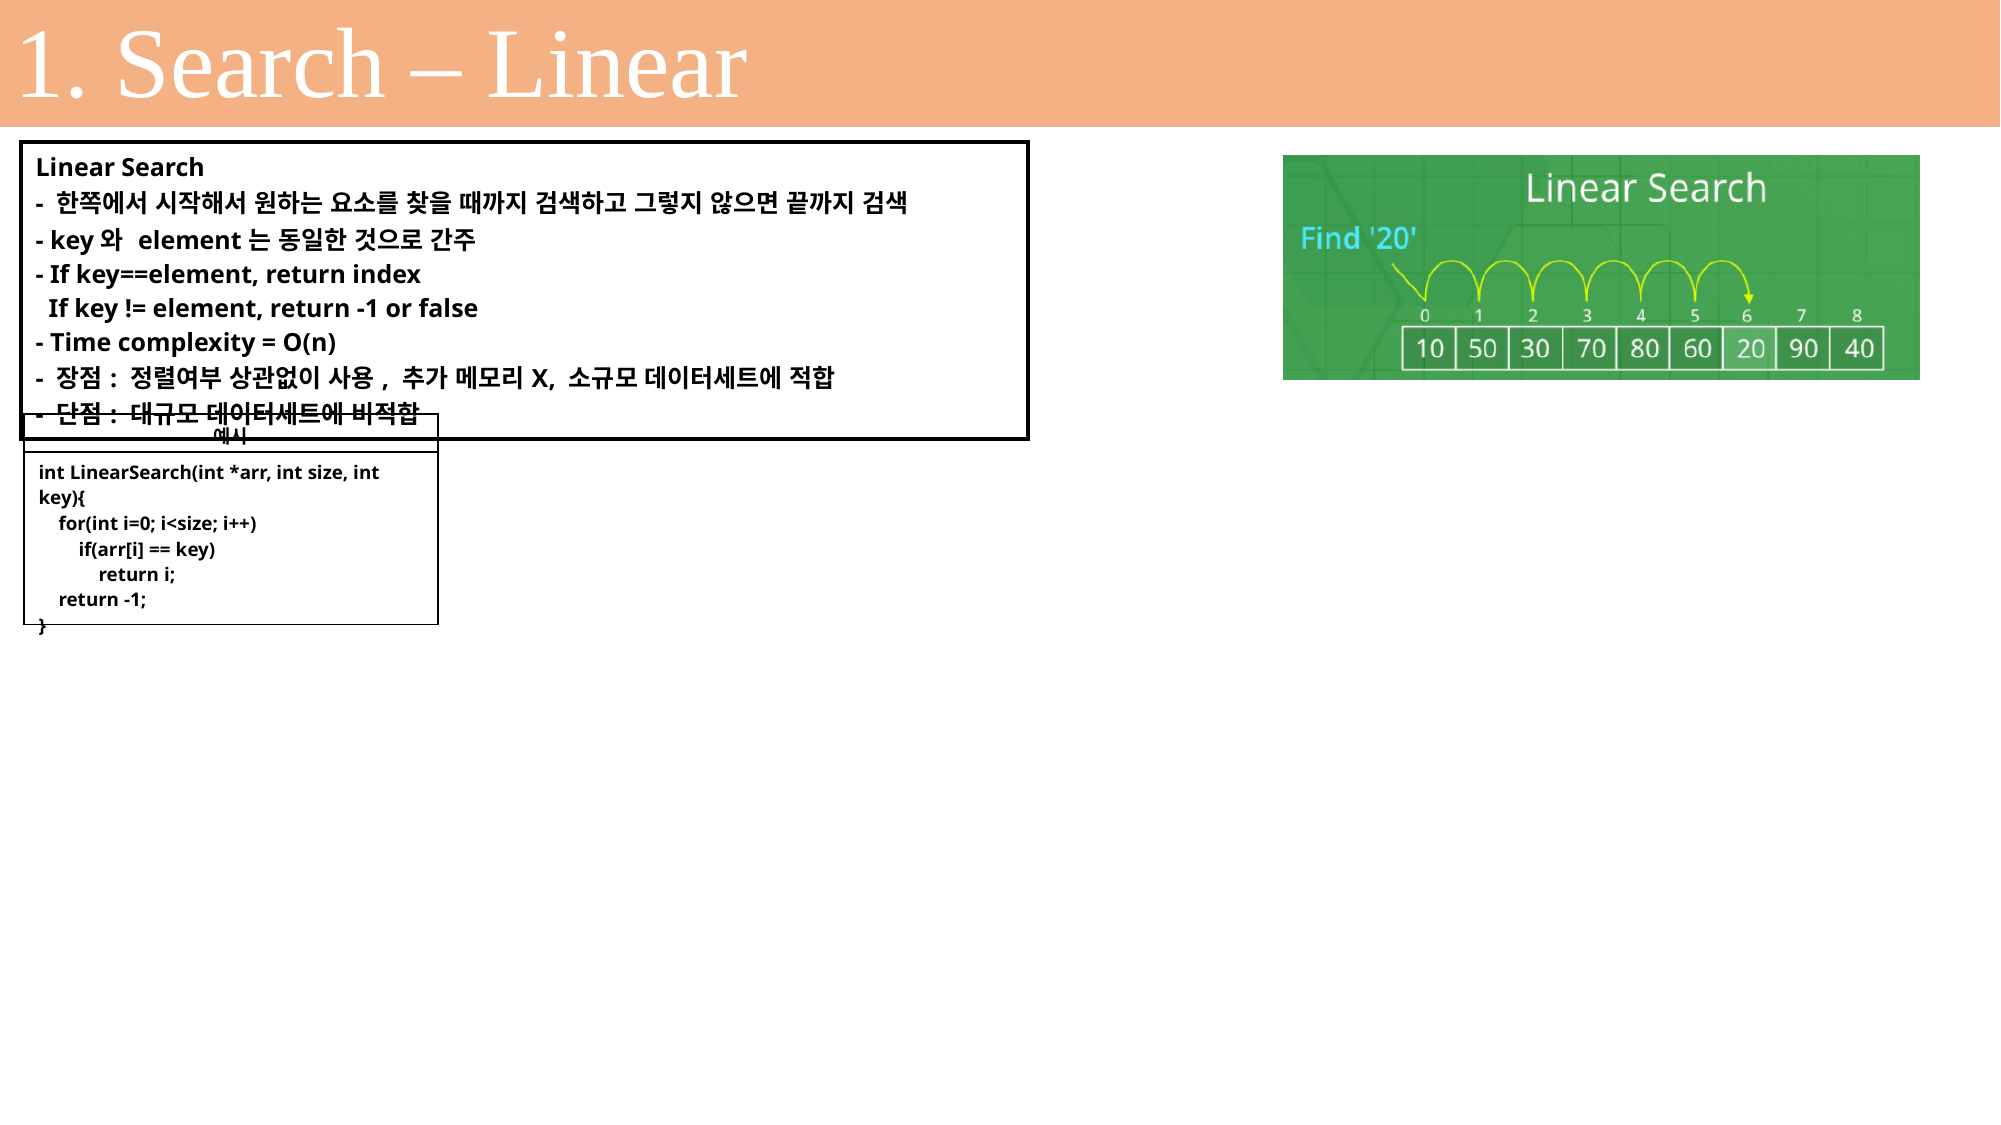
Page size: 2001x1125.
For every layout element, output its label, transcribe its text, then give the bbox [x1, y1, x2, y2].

text_box 1. Search – Linear [0, 0, 1867, 126]
table_header 예시 [25, 415, 437, 451]
table_header Linear Search - 한쪽에서 시작해서 원하는 요소를 찾을 때까지 검색하고 그렇지 않으면 끝까지 검색 - key와 element는 동일한 것으로 간주 - If key==element, return index If key != element, return -1 or false - Time complexity = O(n) - 장점: 정렬여부 상관없이 사용, 추가 메모리X, 소규모 데이터세트에 적합 - 단점: 대규모 데이터세트에 비적합 [23, 144, 1026, 437]
text_box [0, 0, 2000, 128]
picture [1283, 155, 1920, 380]
table_cell int LinearSearch(int *arr, int size, int key){ for(int i=0; i<size; i++) if(arr[i] == key) return i; return -1; } [25, 453, 437, 624]
